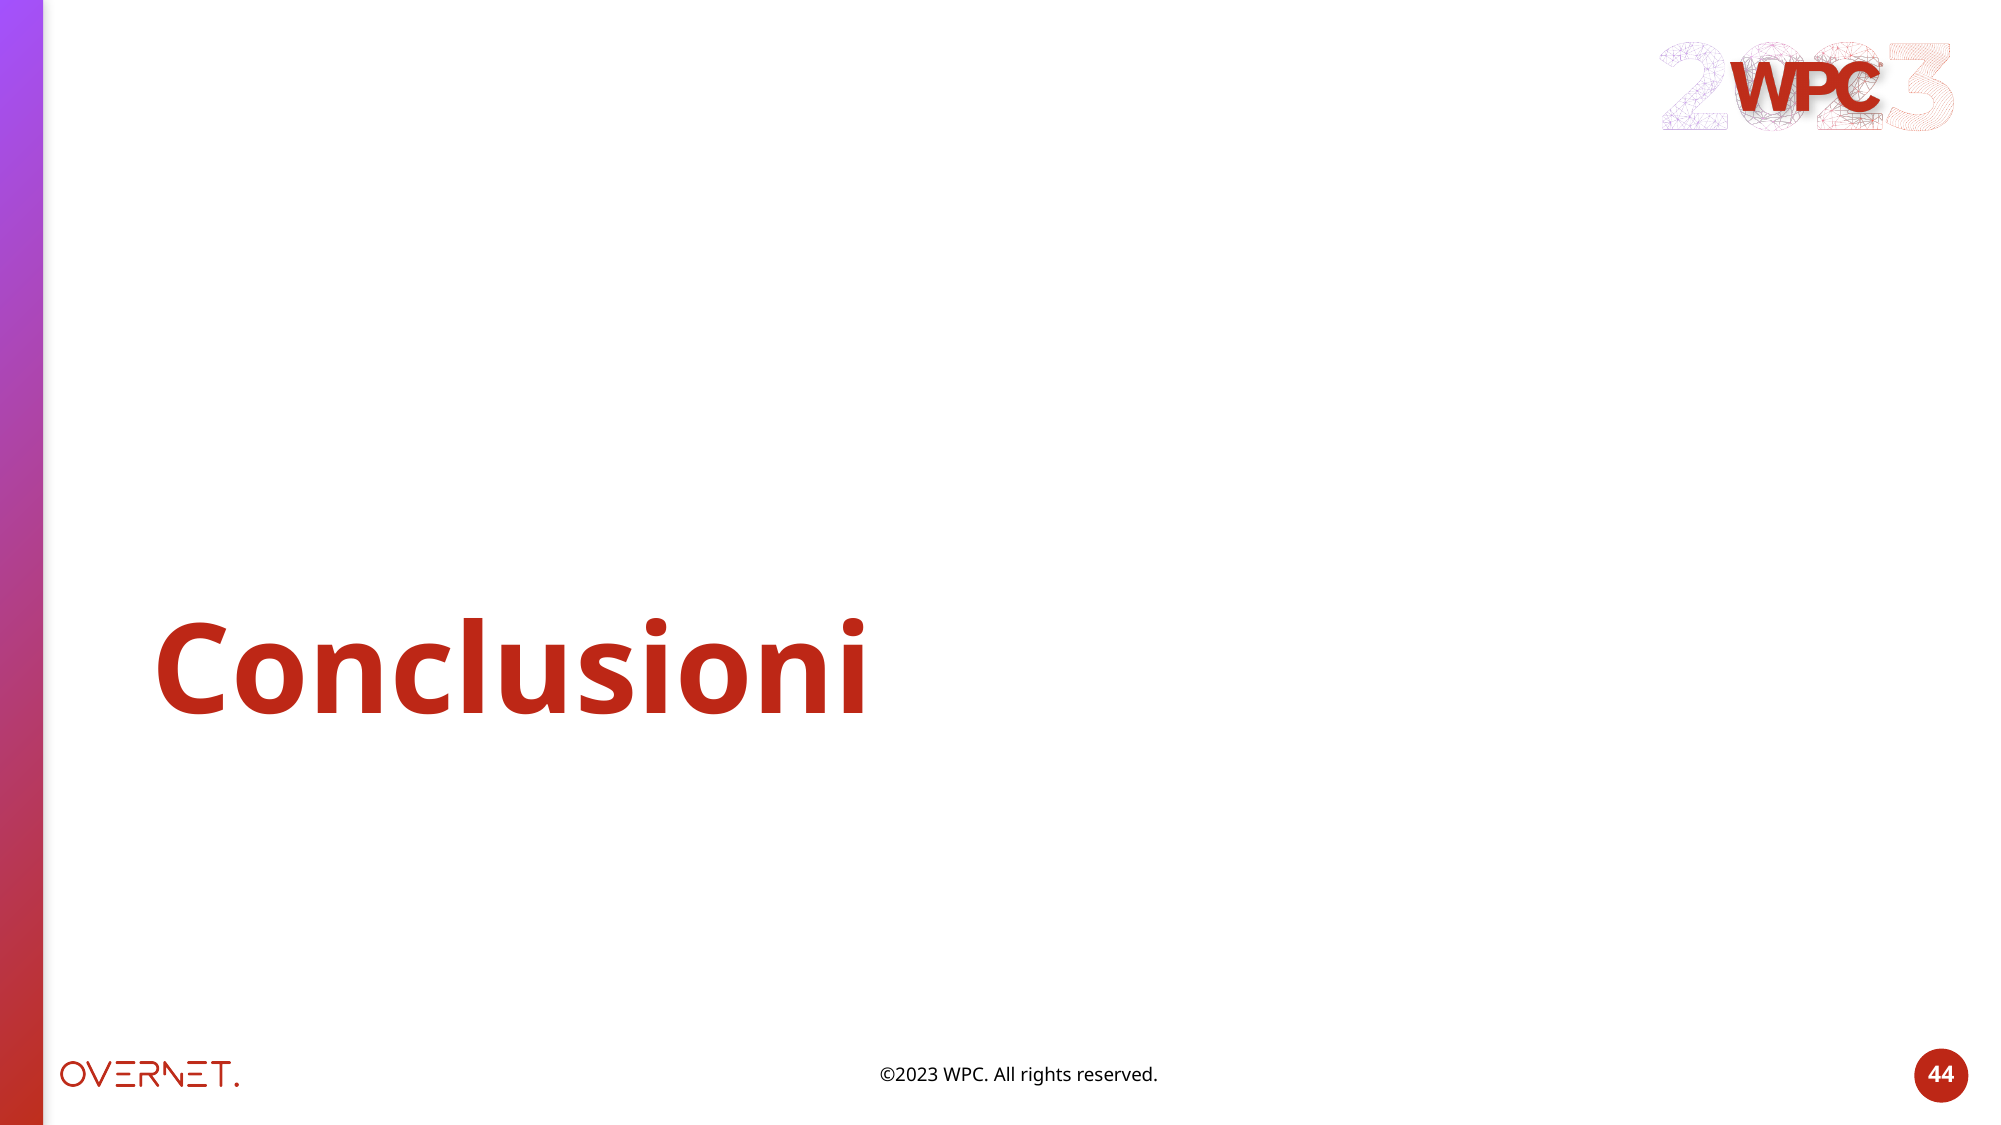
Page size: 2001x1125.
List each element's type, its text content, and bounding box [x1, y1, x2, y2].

picture [60, 1061, 239, 1087]
picture [1659, 42, 1954, 133]
title Conclusioni [136, 280, 1862, 749]
